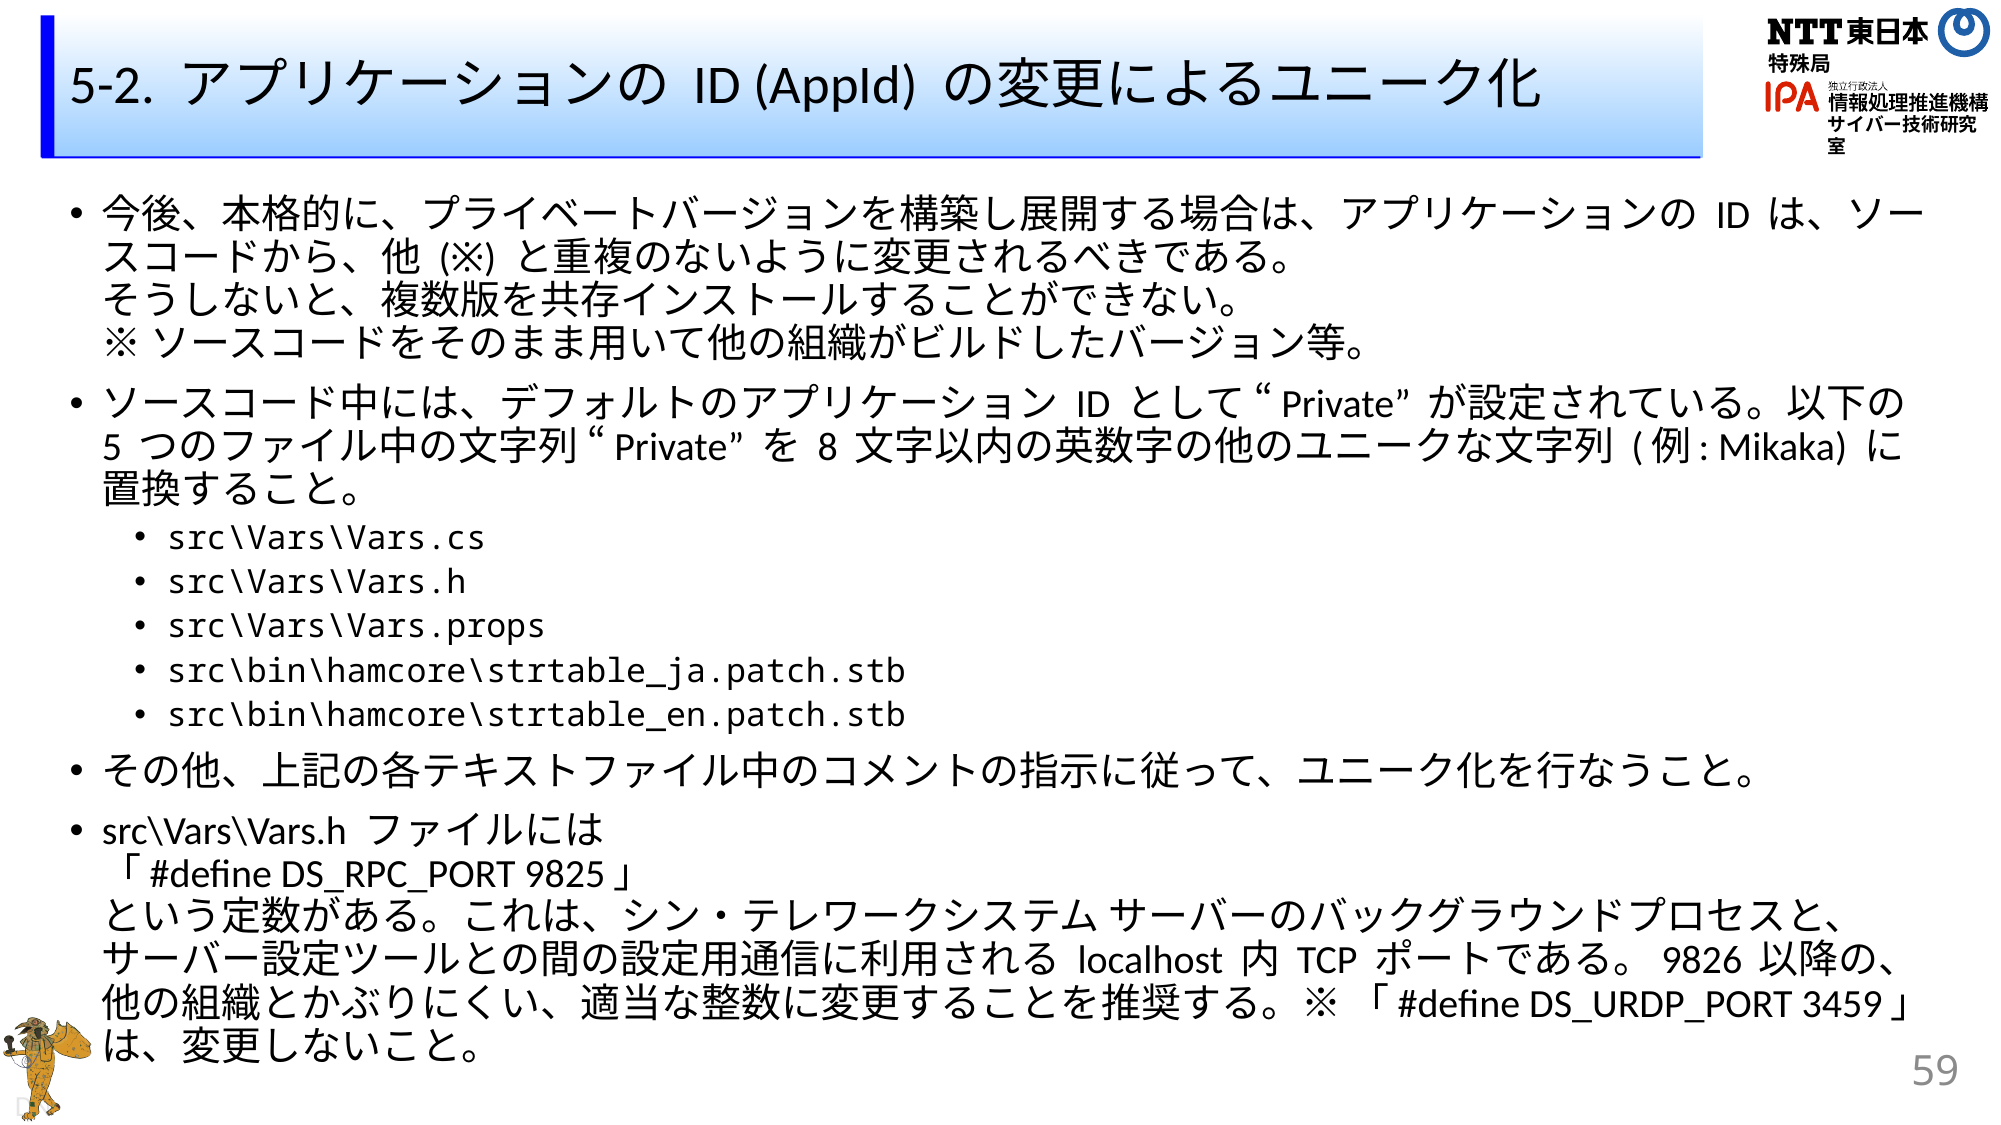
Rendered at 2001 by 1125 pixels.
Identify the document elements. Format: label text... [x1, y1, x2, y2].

slide_number 59 [1412, 1042, 1975, 1103]
title 5-2. アプリケーションの ID (AppId) の変更によるユニーク化 [54, 30, 1703, 143]
list 今後、本格的に、プライベートバージョンを構築し展開する場合は、アプリケーションの ID は、ソースコードから、他 (※) と重複のないように変更されるべきである。 そうしないと、複数版を共存インストールすることができない。 ※ ソースコードをそのまま用いて他の組織がビルドしたバージョン等。 ソースコード中には、デフォルトのアプリケーション ID として “Private” が設定されている。以下の 5 つのファイル中の文字列 “Private” を 8 文字以内の英数字の他のユニークな文字列 (例: Mikaka) に置換すること。 src\Vars\Vars.cs src\Vars\Vars.h src\Vars\Vars.props src\bin\hamcore\strtable_ja.patch.stb src\bin\hamcore\strtable_en.patch.stb その他、上記の各テキストファイル中のコメントの指示に従って、ユニーク化を行なうこと。 src\Vars\Vars.h ファイルには 「#define DS_RPC_PORT 9825」 という定数がある。これは、シン・テレワークシステム サーバーのバックグラウンドプロセスと、サーバー設定ツールとの間の設定用通信に利用される localhost 内 TCP ポートである。9826 以降の、他の組織とかぶりにくい、適当な整数に変更することを推奨する。※ 「#define DS_URDP_PORT 3459」 は、変更しないこと。 [54, 186, 1949, 1085]
